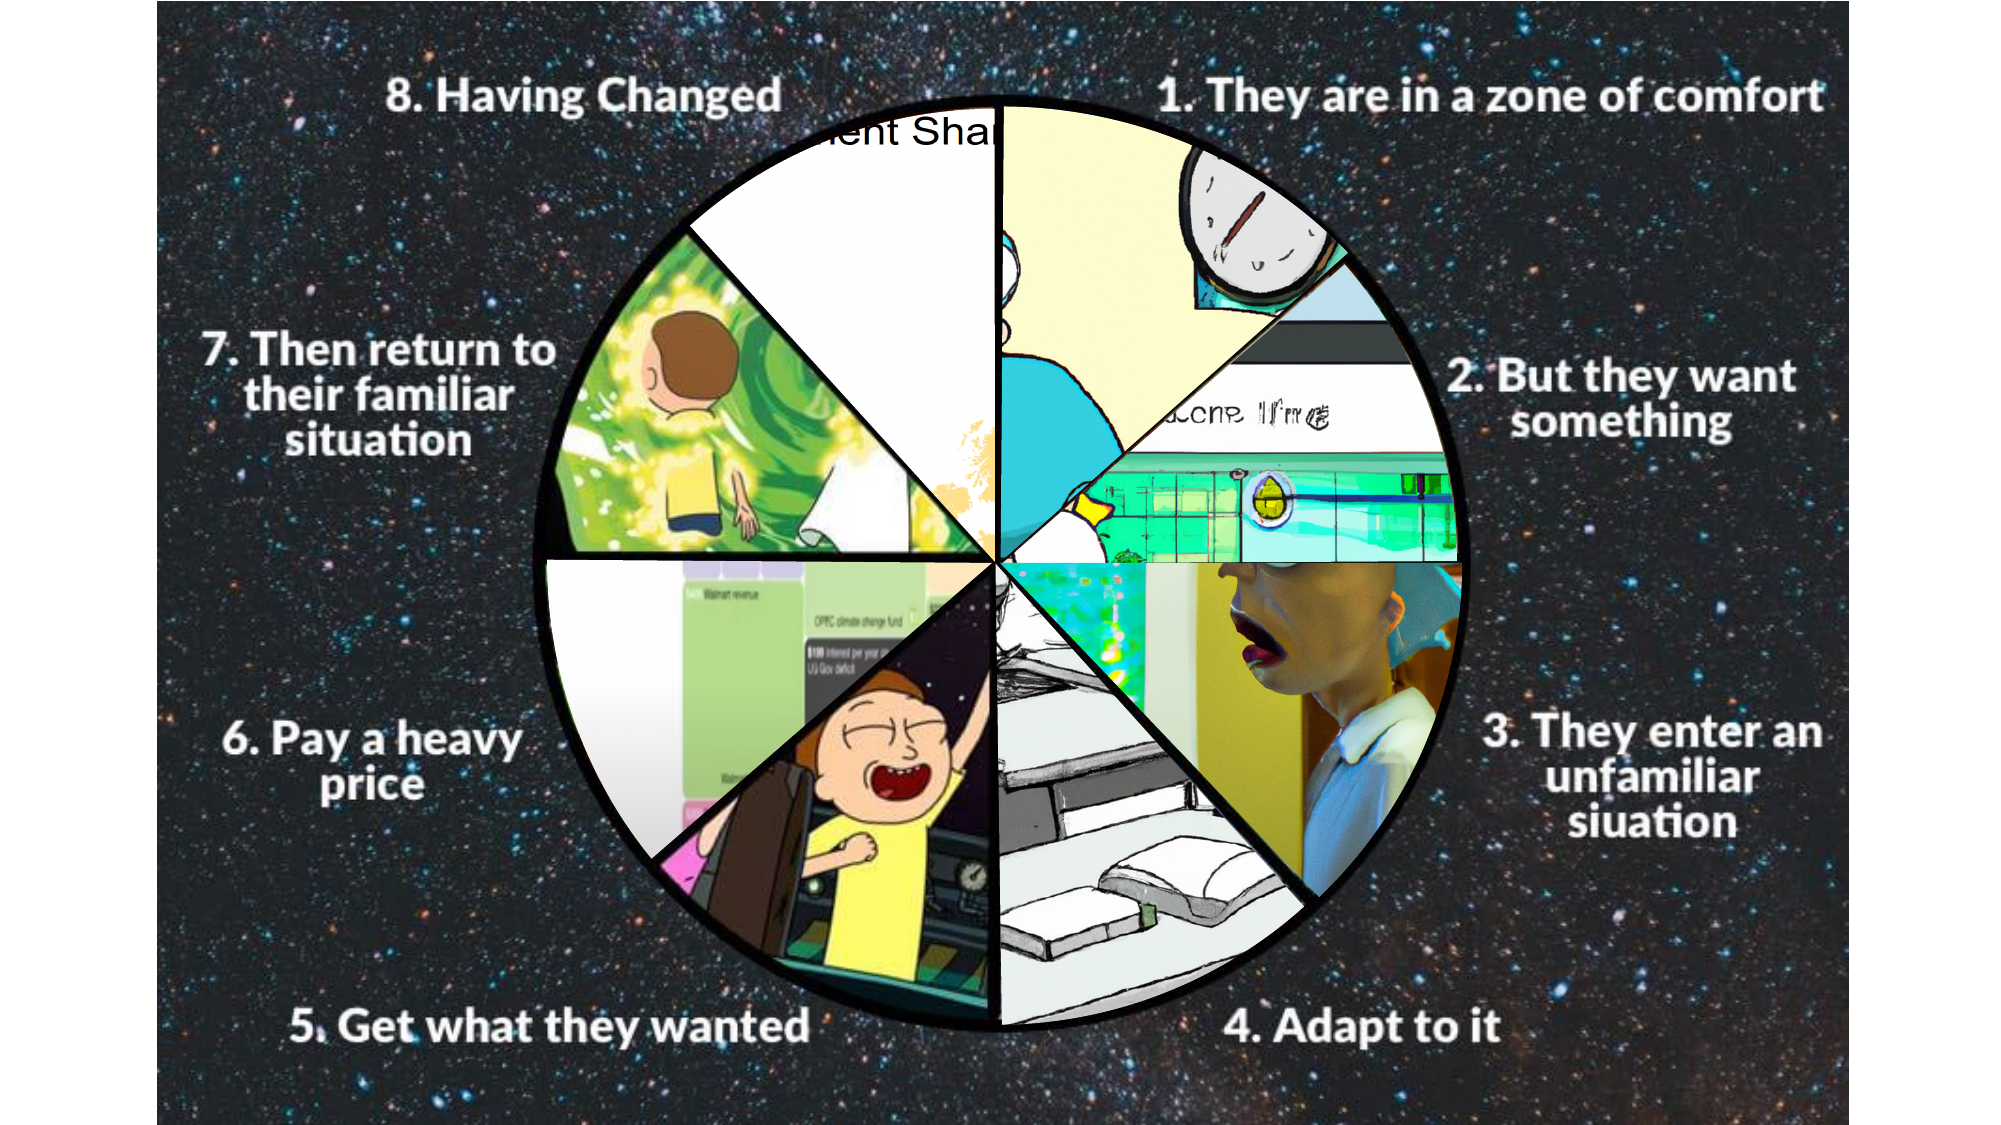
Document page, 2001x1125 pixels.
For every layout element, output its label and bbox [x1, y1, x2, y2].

picture [157, 1, 1849, 1125]
